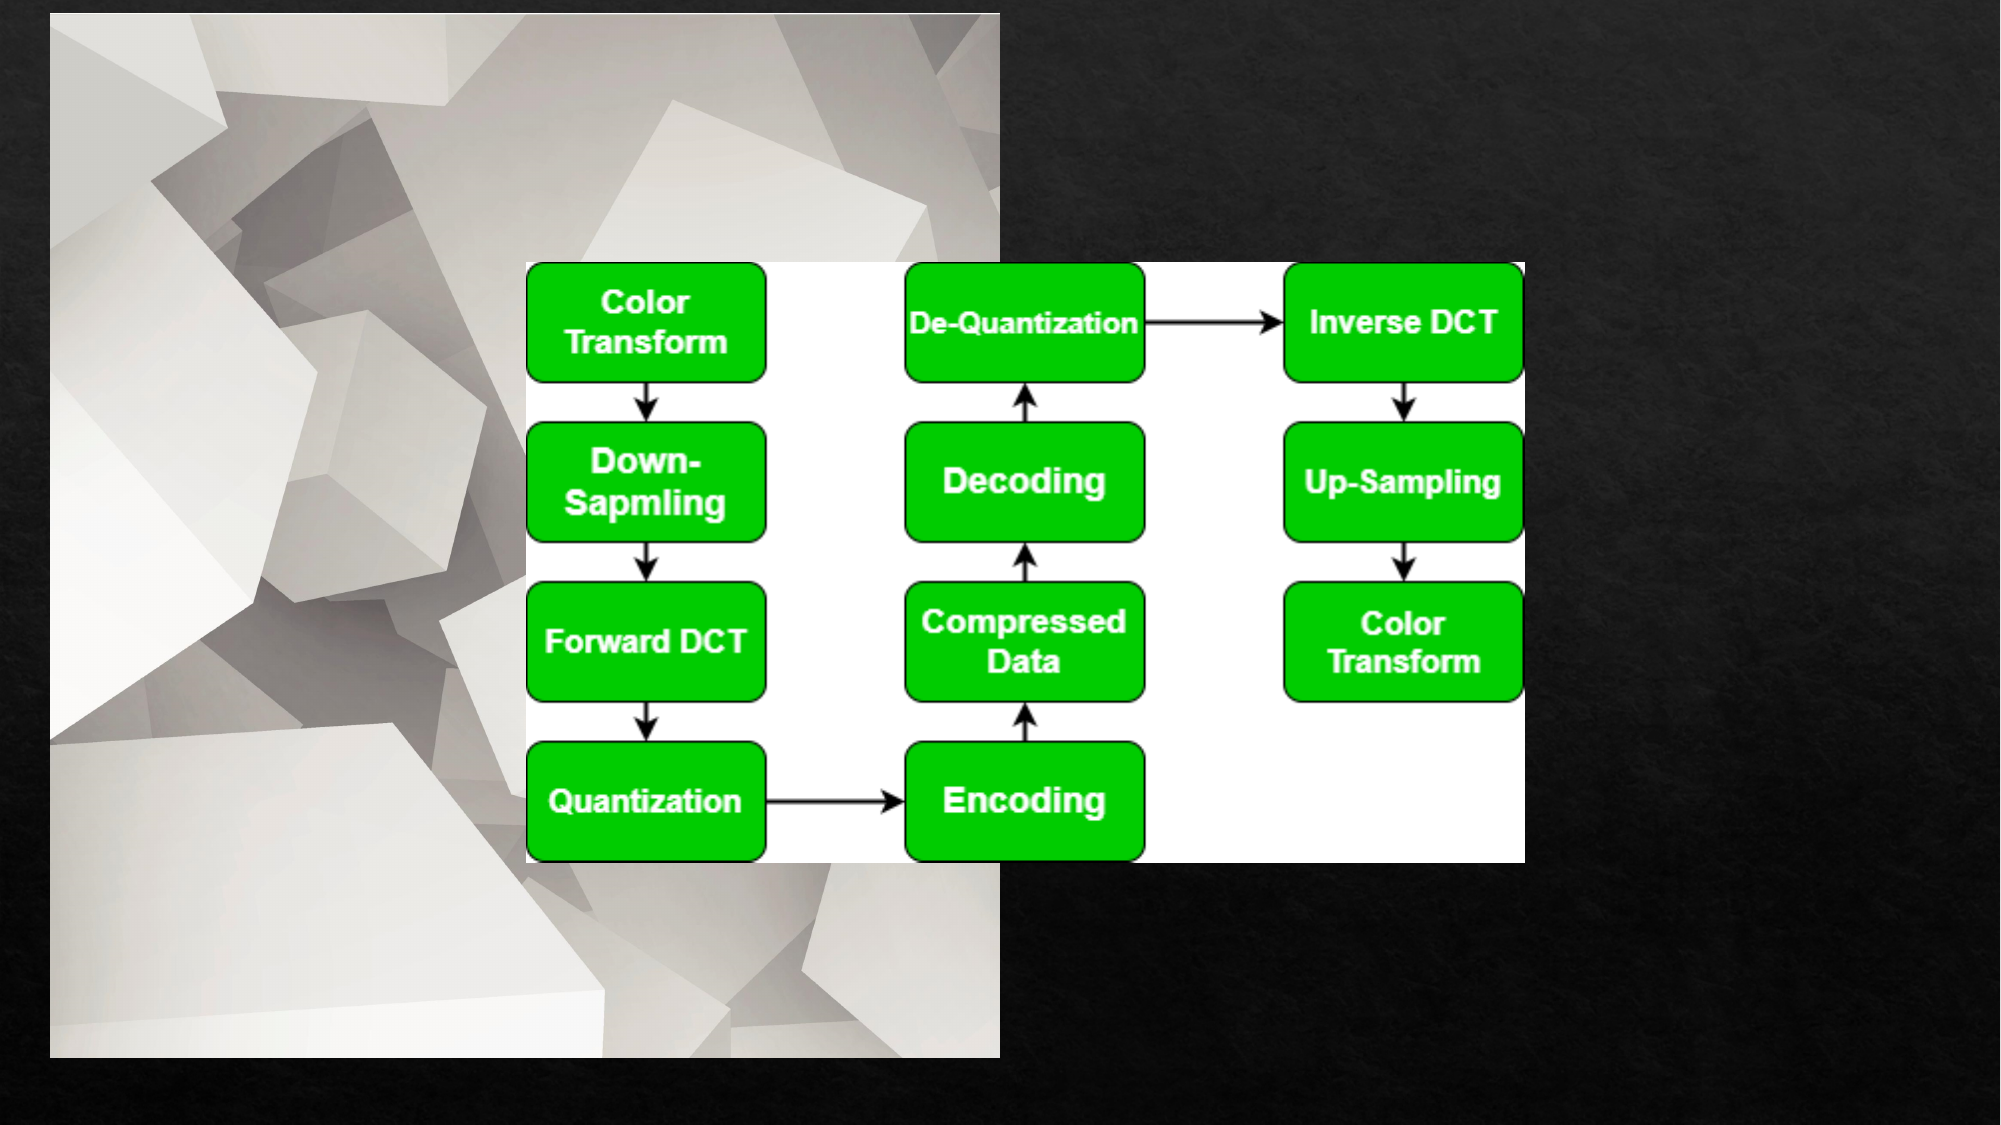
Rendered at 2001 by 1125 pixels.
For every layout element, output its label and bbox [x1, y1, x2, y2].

picture [50, 13, 1525, 1059]
